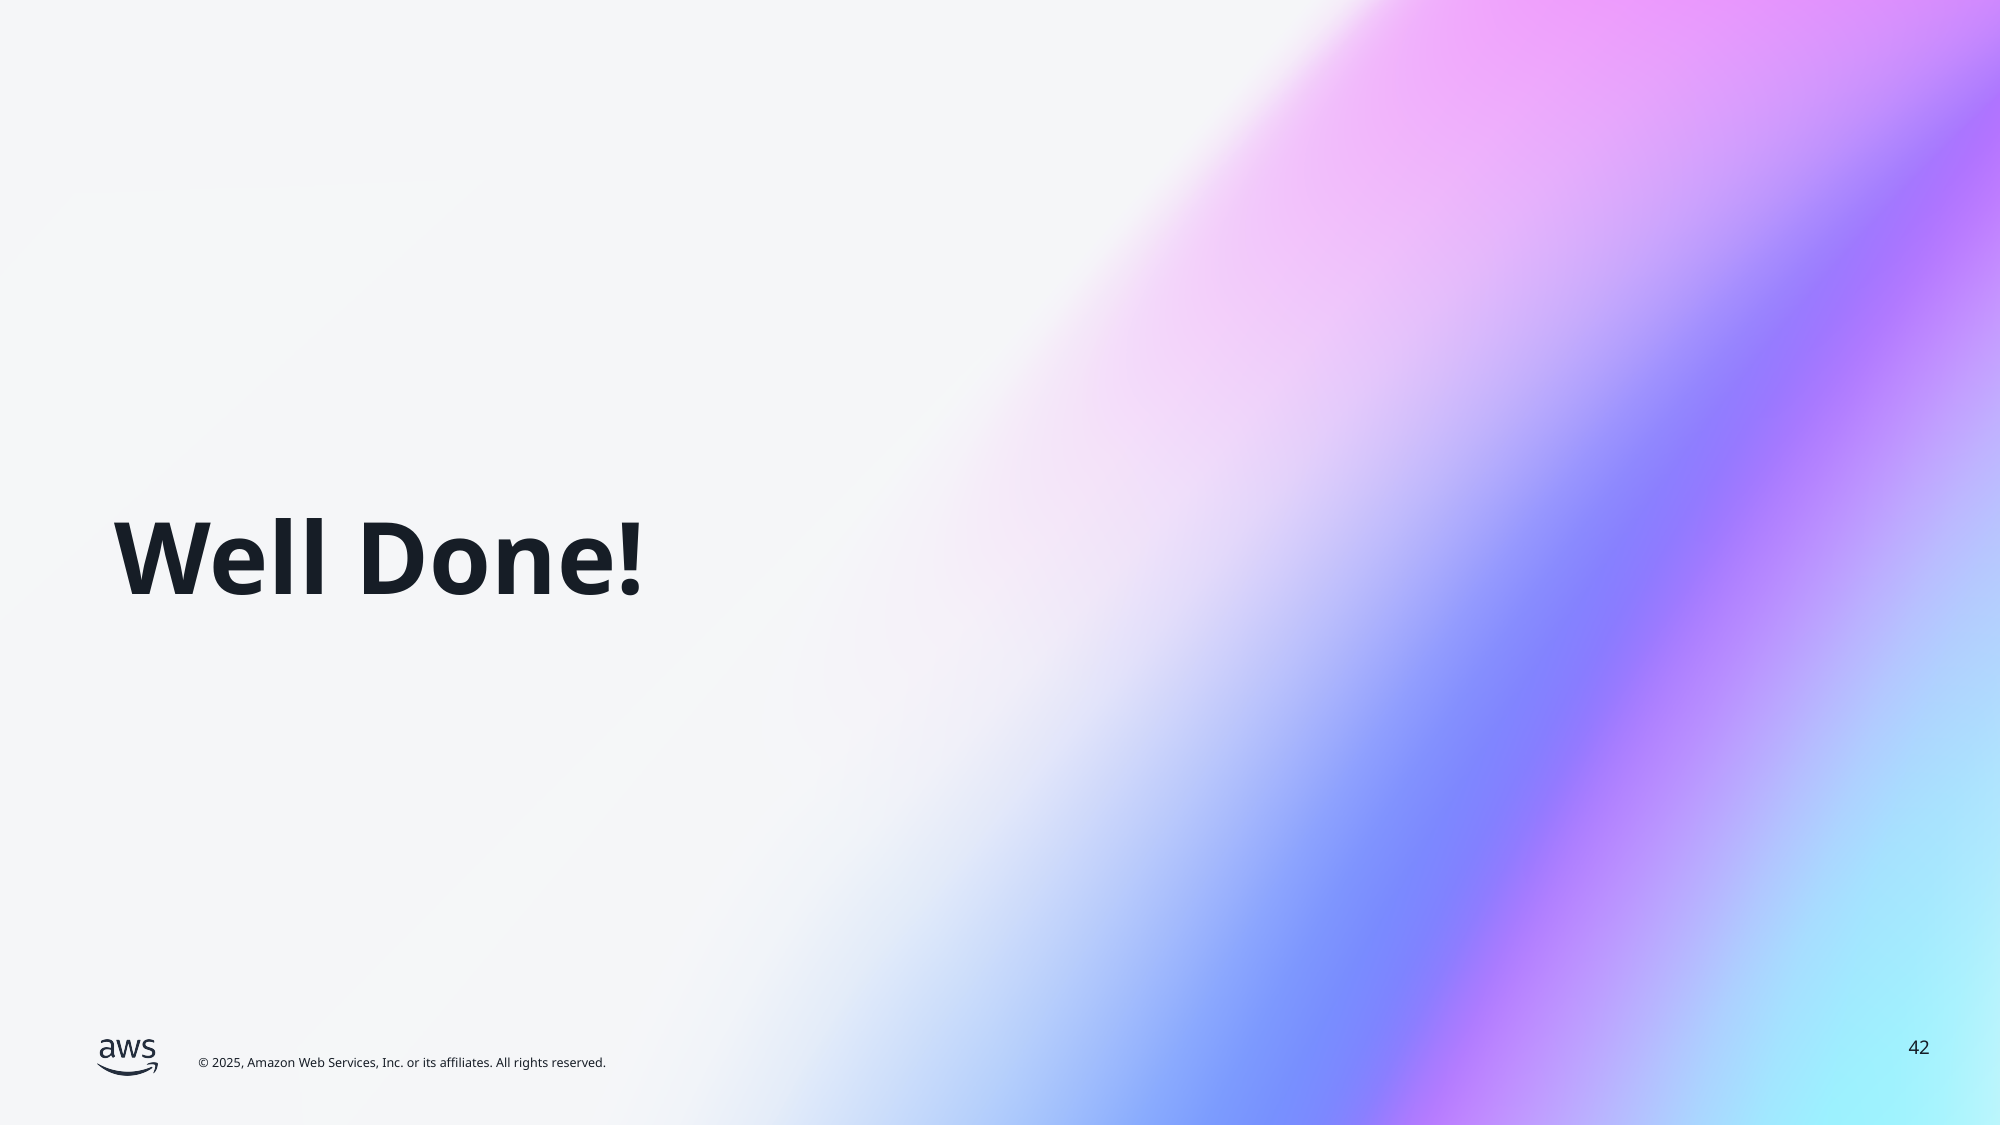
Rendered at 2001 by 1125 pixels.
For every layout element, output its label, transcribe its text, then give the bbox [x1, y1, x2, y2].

slide_number 42 [1495, 1018, 1945, 1079]
title Well Done! [99, 445, 1384, 680]
picture [0, 0, 2000, 1125]
